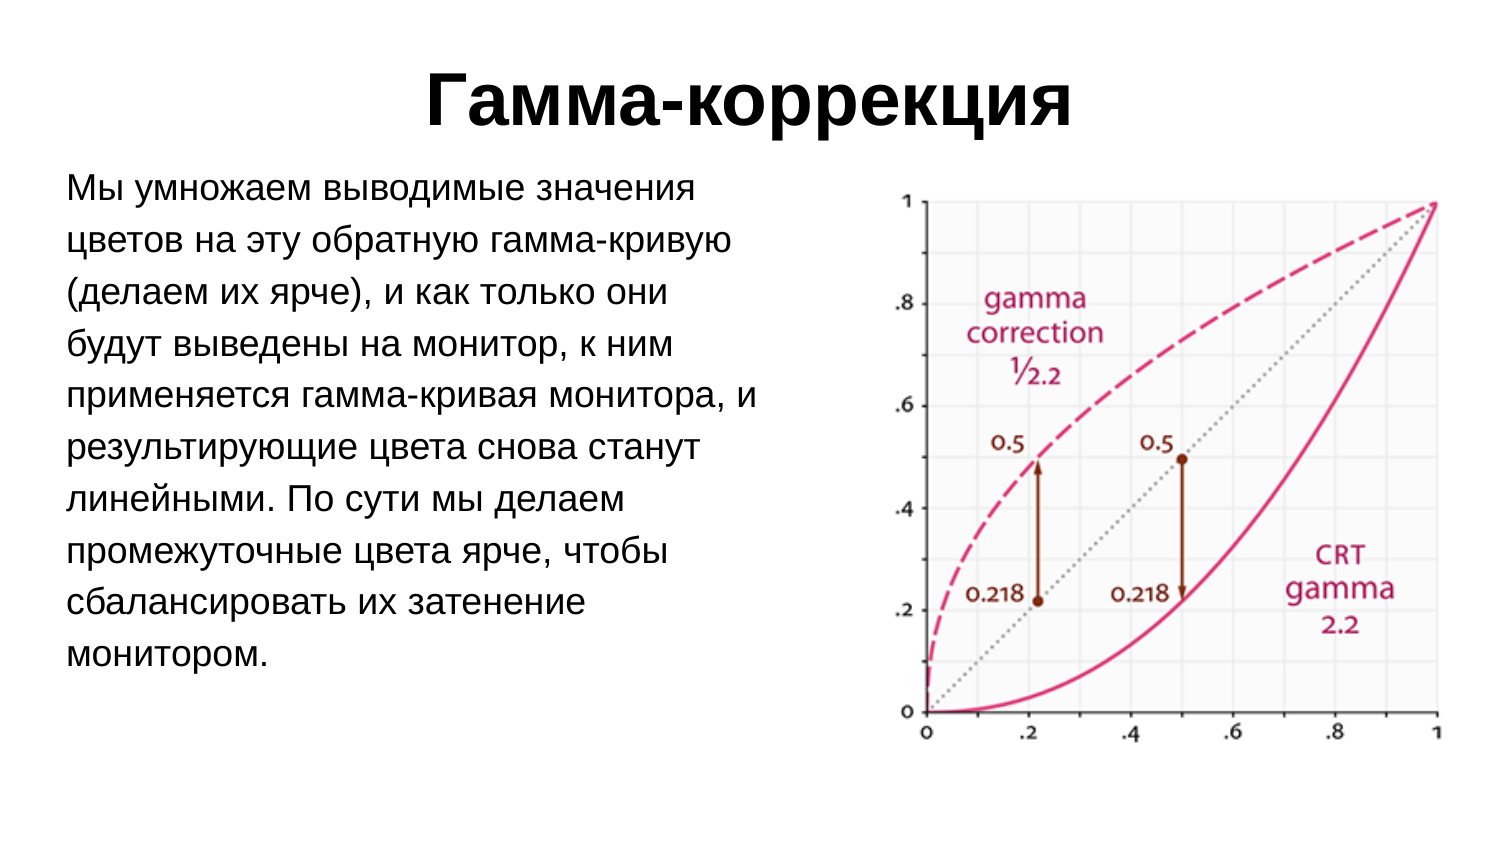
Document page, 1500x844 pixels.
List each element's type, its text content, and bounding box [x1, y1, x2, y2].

picture [879, 183, 1457, 762]
list Мы умножаем выводимые значения цветов на эту обратную гамма-кривую (делаем их ярче), и как только они будут выведены на монитор, к ним применяется гамма-кривая монитора, и результирующие цвета снова станут линейными. По сути мы делаем промежуточные цвета ярче, чтобы сбалансировать их затенение монитором. [51, 141, 785, 703]
title Гамма-коррекция [51, 35, 1449, 130]
